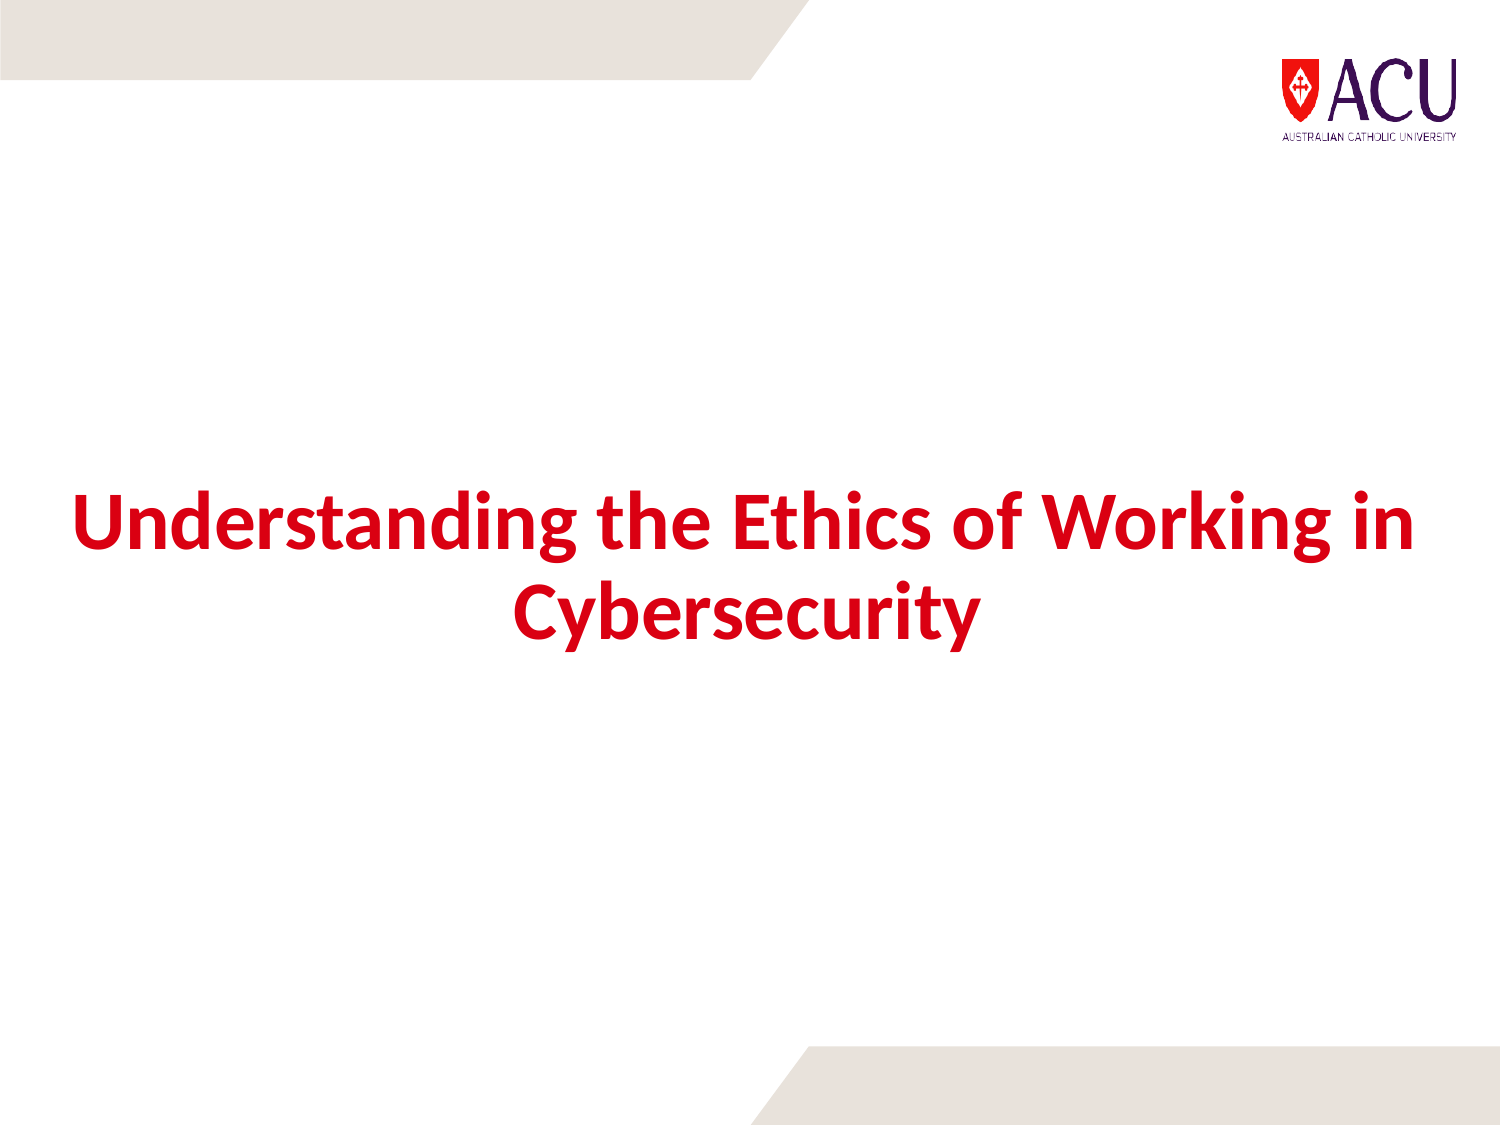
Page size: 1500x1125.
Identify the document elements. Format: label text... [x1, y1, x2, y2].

picture [1282, 58, 1456, 141]
title Understanding the Ethics of Working in Cybersecurity [69, 463, 1430, 665]
